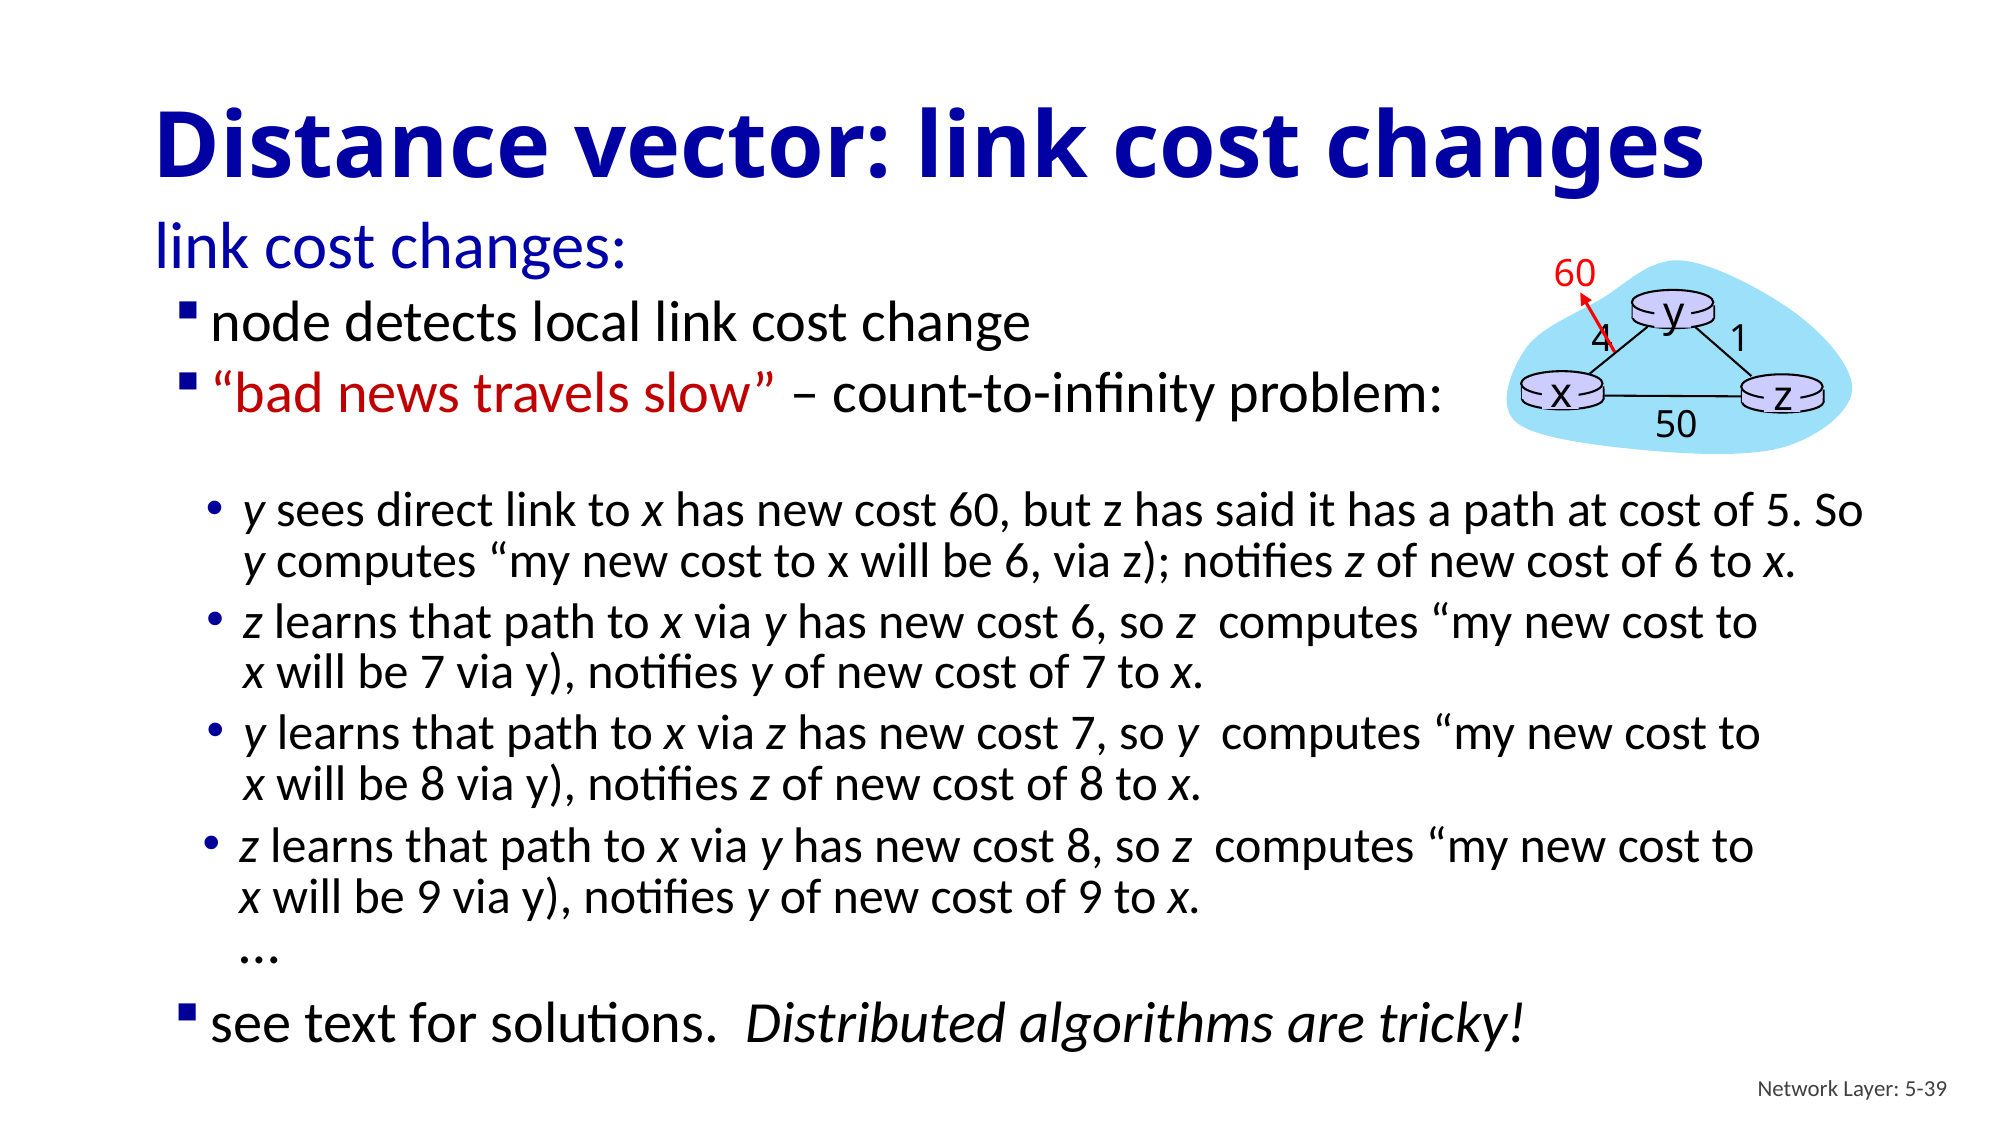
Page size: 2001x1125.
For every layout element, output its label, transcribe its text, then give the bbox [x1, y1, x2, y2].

text_box z learns that path to x via y has new cost 8, so z computes “my new cost to x will be 9 via y), notifies y of new cost of 9 to x. [167, 814, 1797, 938]
text_box y learns that path to x via z has new cost 7, so y computes “my new cost to x will be 8 via y), notifies z of new cost of 8 to x. [171, 701, 1801, 825]
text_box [1496, 241, 1855, 458]
text_box z learns that path to x via y has new cost 6, so z computes “my new cost to x will be 7 via y), notifies y of new cost of 7 to x. [171, 589, 1801, 701]
title Distance vector: link cost changes [137, 74, 1863, 221]
text_box see text for solutions. Distributed algorithms are tricky! [138, 987, 1768, 1061]
slide_number Network Layer: 5-39 [1512, 1056, 1963, 1117]
text_box … [224, 897, 295, 983]
text_box y sees direct link to x has new cost 60, but z has said it has a path at cost of 5. So y computes “my new cost to x will be 6, via z); notifies z of new cost of 6 to x. [170, 478, 1897, 602]
text_box link cost changes: node detects local link cost change “bad news travels slow” – count-to-infinity problem: [139, 206, 1463, 536]
